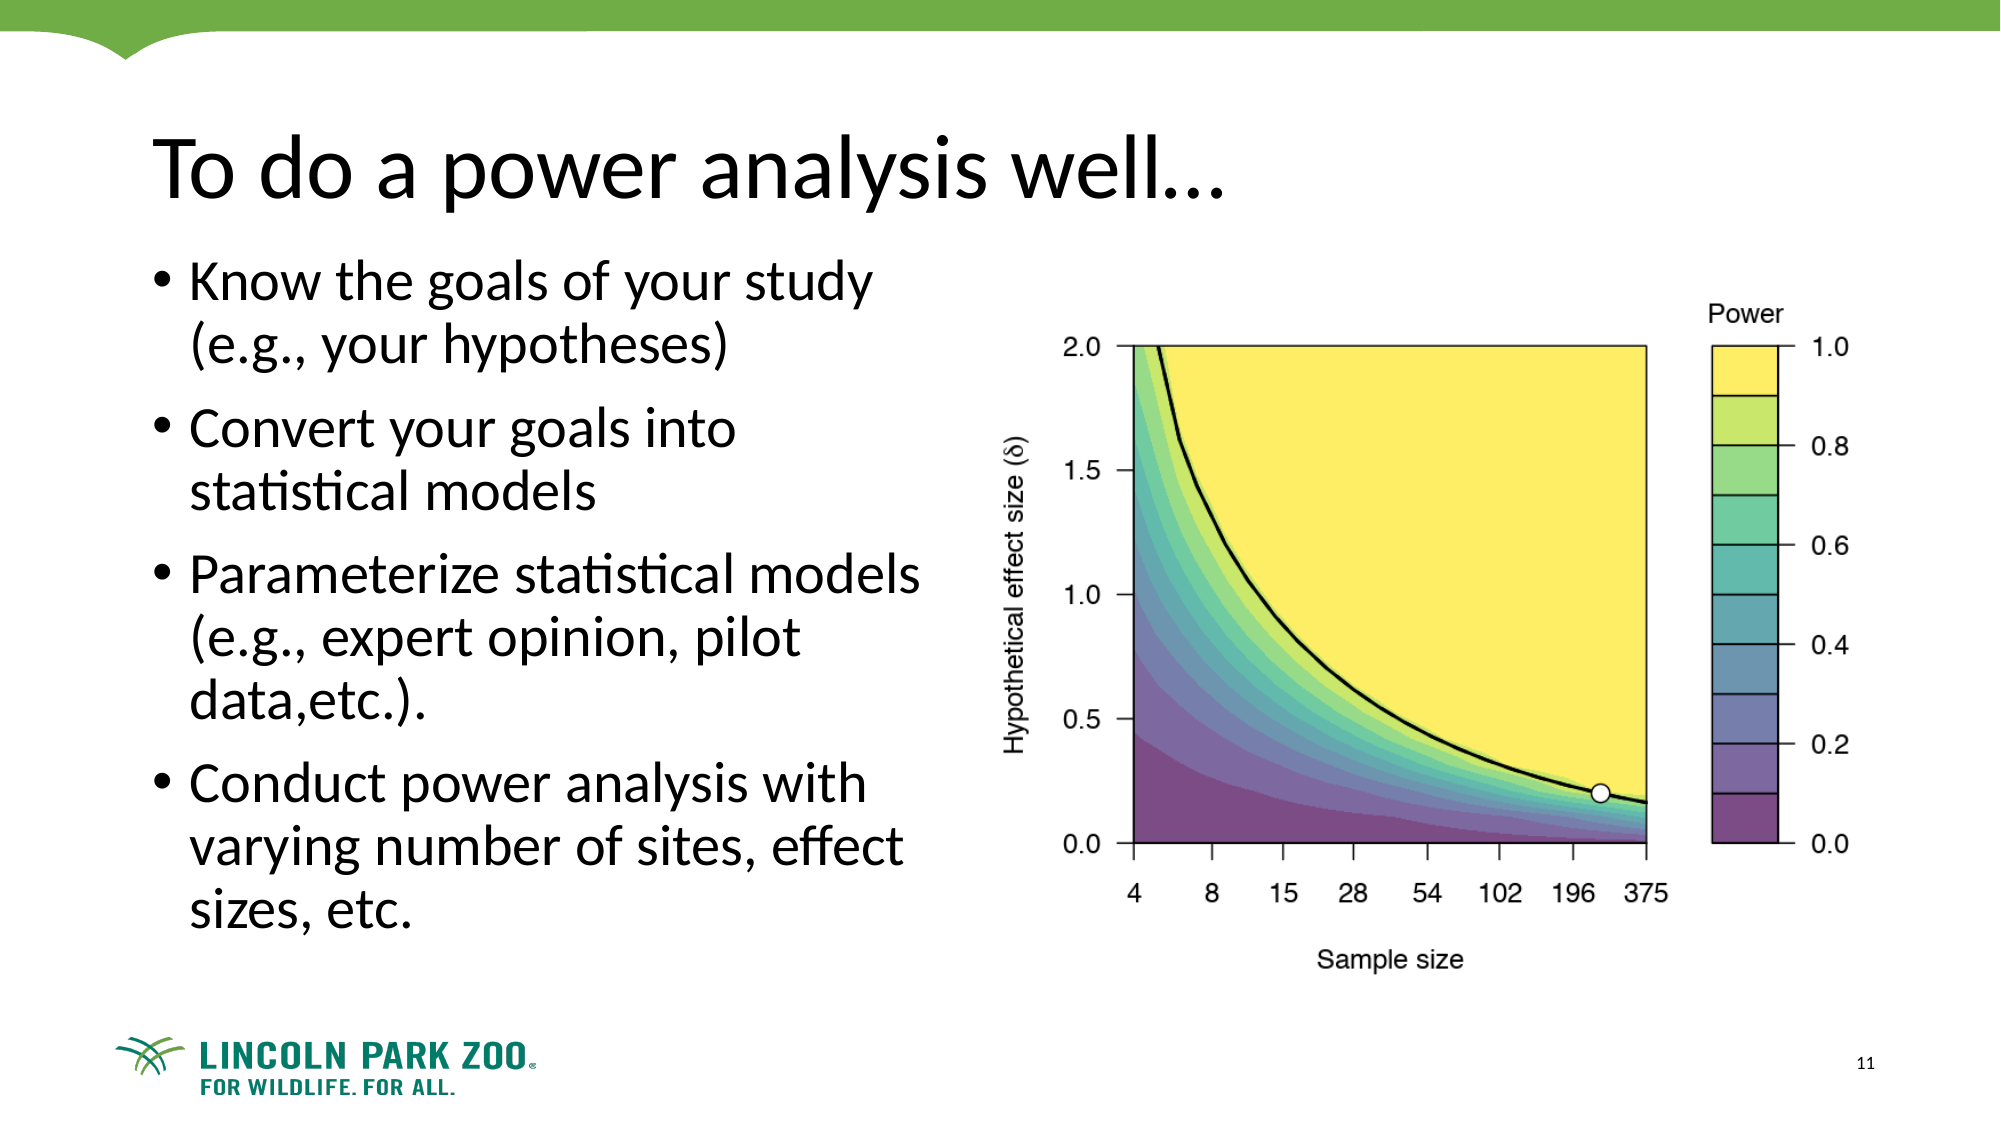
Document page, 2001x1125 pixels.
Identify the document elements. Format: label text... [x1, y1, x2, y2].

title To do a power analysis well… [137, 59, 1863, 278]
picture [114, 1037, 536, 1095]
picture [999, 211, 1914, 1011]
list Know the goals of your study (e.g., your hypotheses) Convert your goals into statistical models Parameterize statistical models (e.g., expert opinion, pilot data,etc.). Conduct power analysis with varying number of sites, effect sizes, etc. [137, 242, 947, 957]
